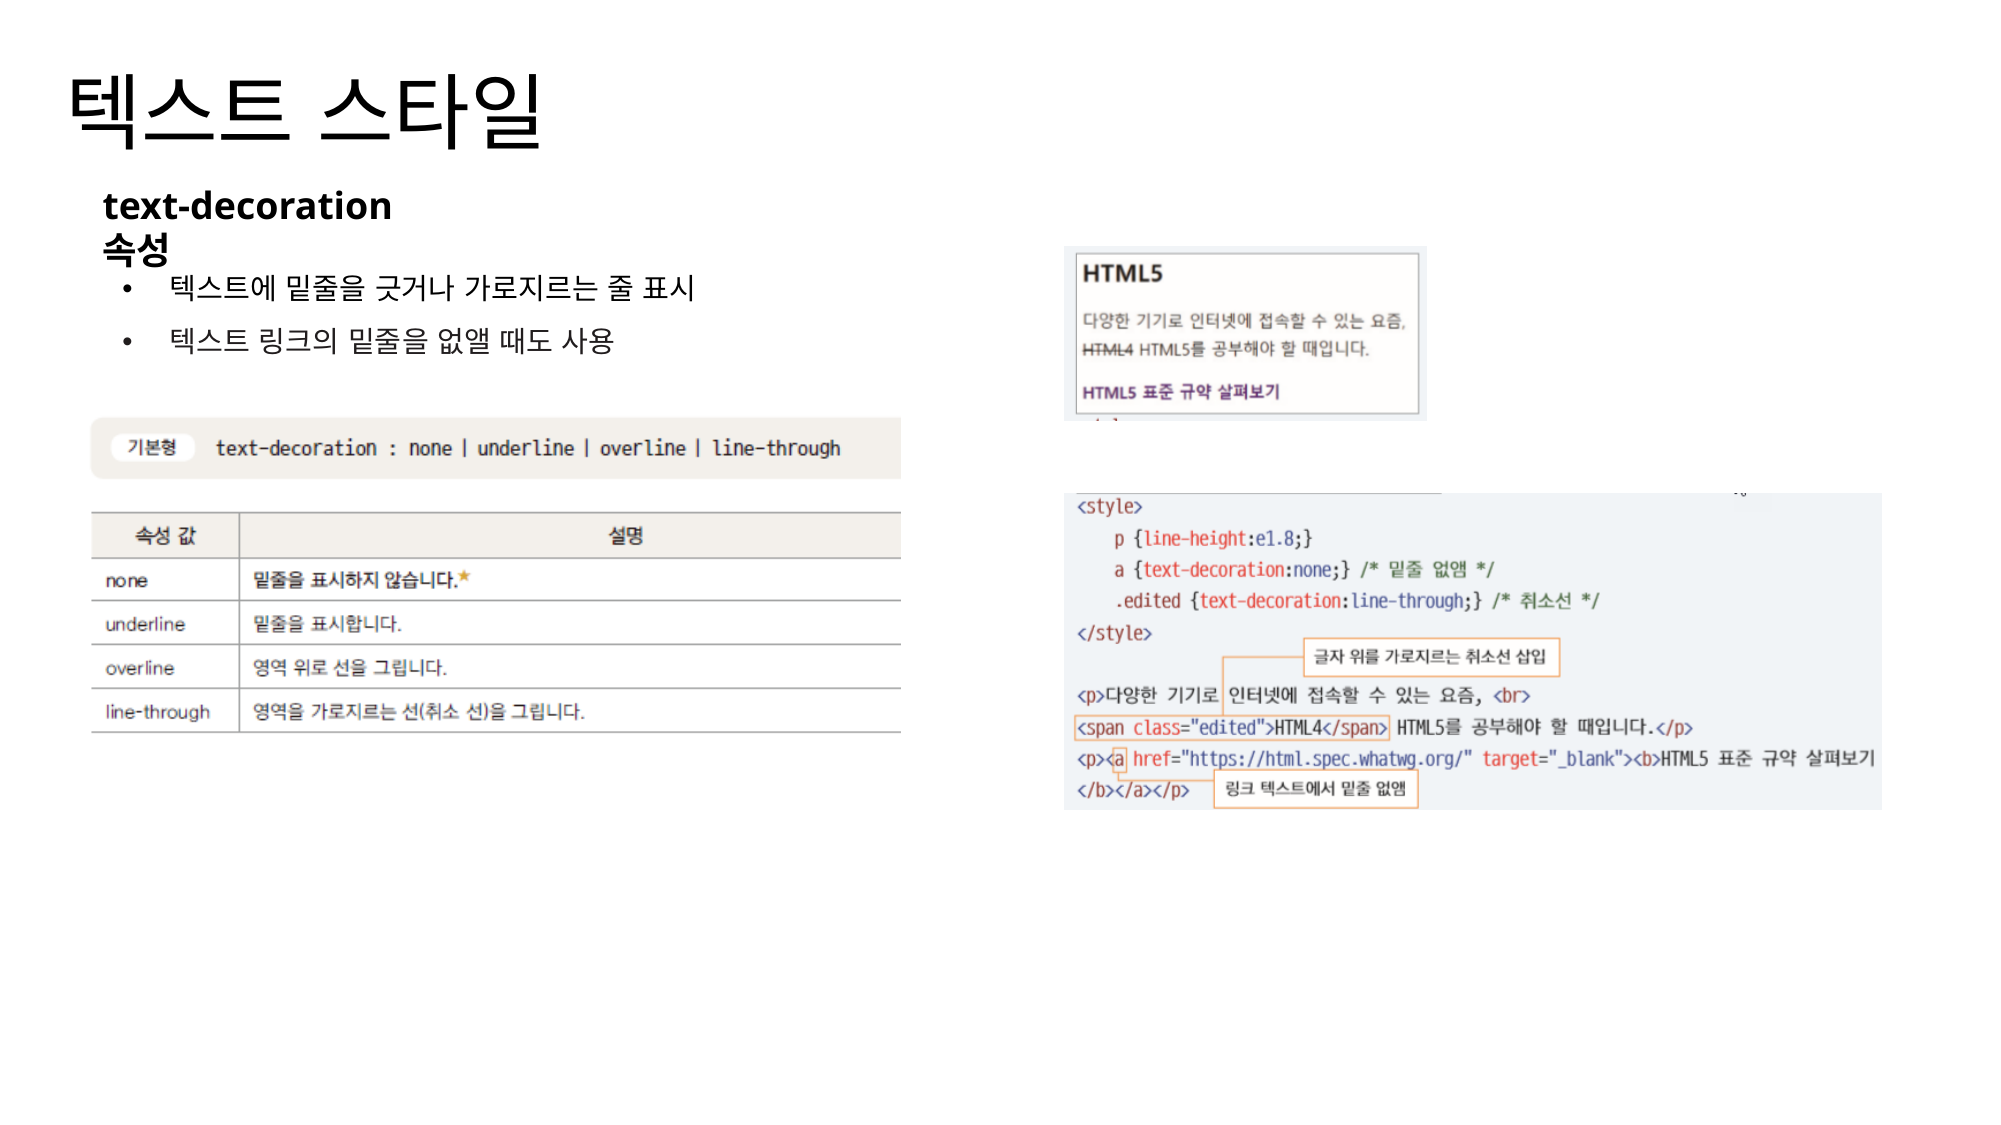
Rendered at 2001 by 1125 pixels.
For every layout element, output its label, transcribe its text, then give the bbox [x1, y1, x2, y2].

text_box 텍스트 스타일 [50, 52, 1051, 168]
picture [1064, 245, 1427, 421]
picture [1064, 493, 1882, 810]
text_box text-decoration 속성 [87, 174, 482, 280]
picture [87, 404, 901, 752]
text_box 텍스트에 밑줄을 긋거나 가로지르는 줄 표시 텍스트 링크의 밑줄을 없앨 때도 사용 [107, 246, 918, 366]
